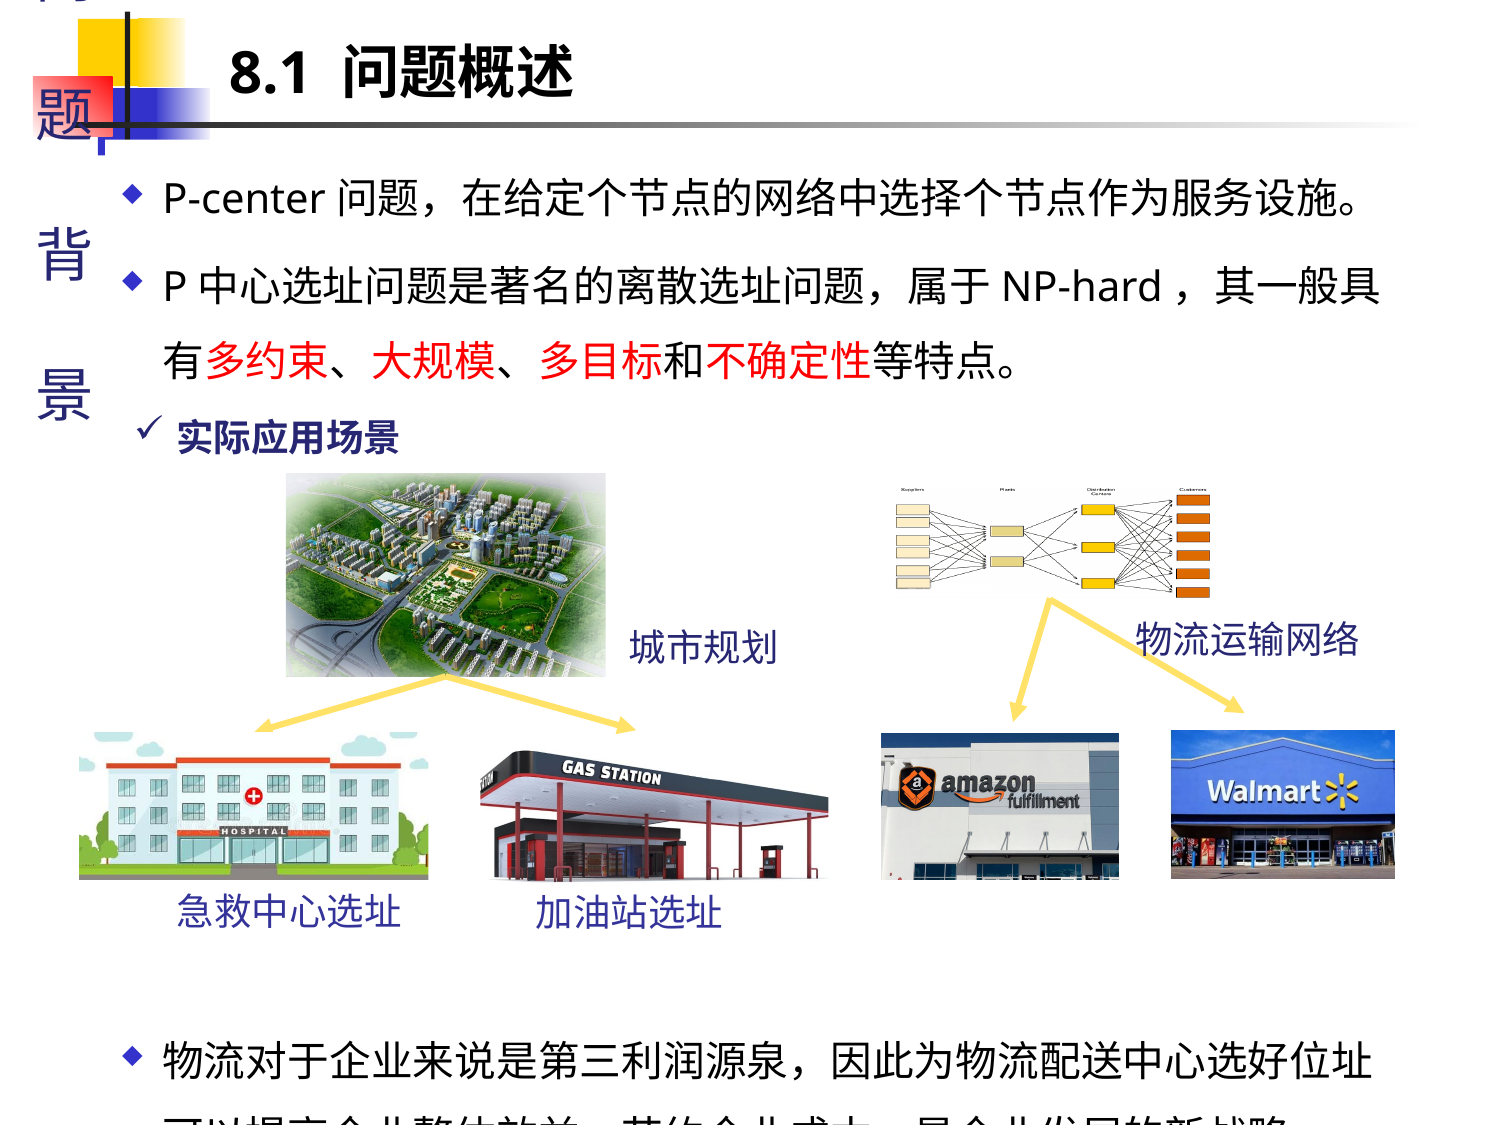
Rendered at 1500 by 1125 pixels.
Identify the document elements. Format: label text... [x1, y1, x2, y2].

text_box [79, 406, 1395, 941]
title 问 题 背 景 [20, 187, 98, 437]
text_box 8.1 问题概述 [214, 23, 1372, 113]
